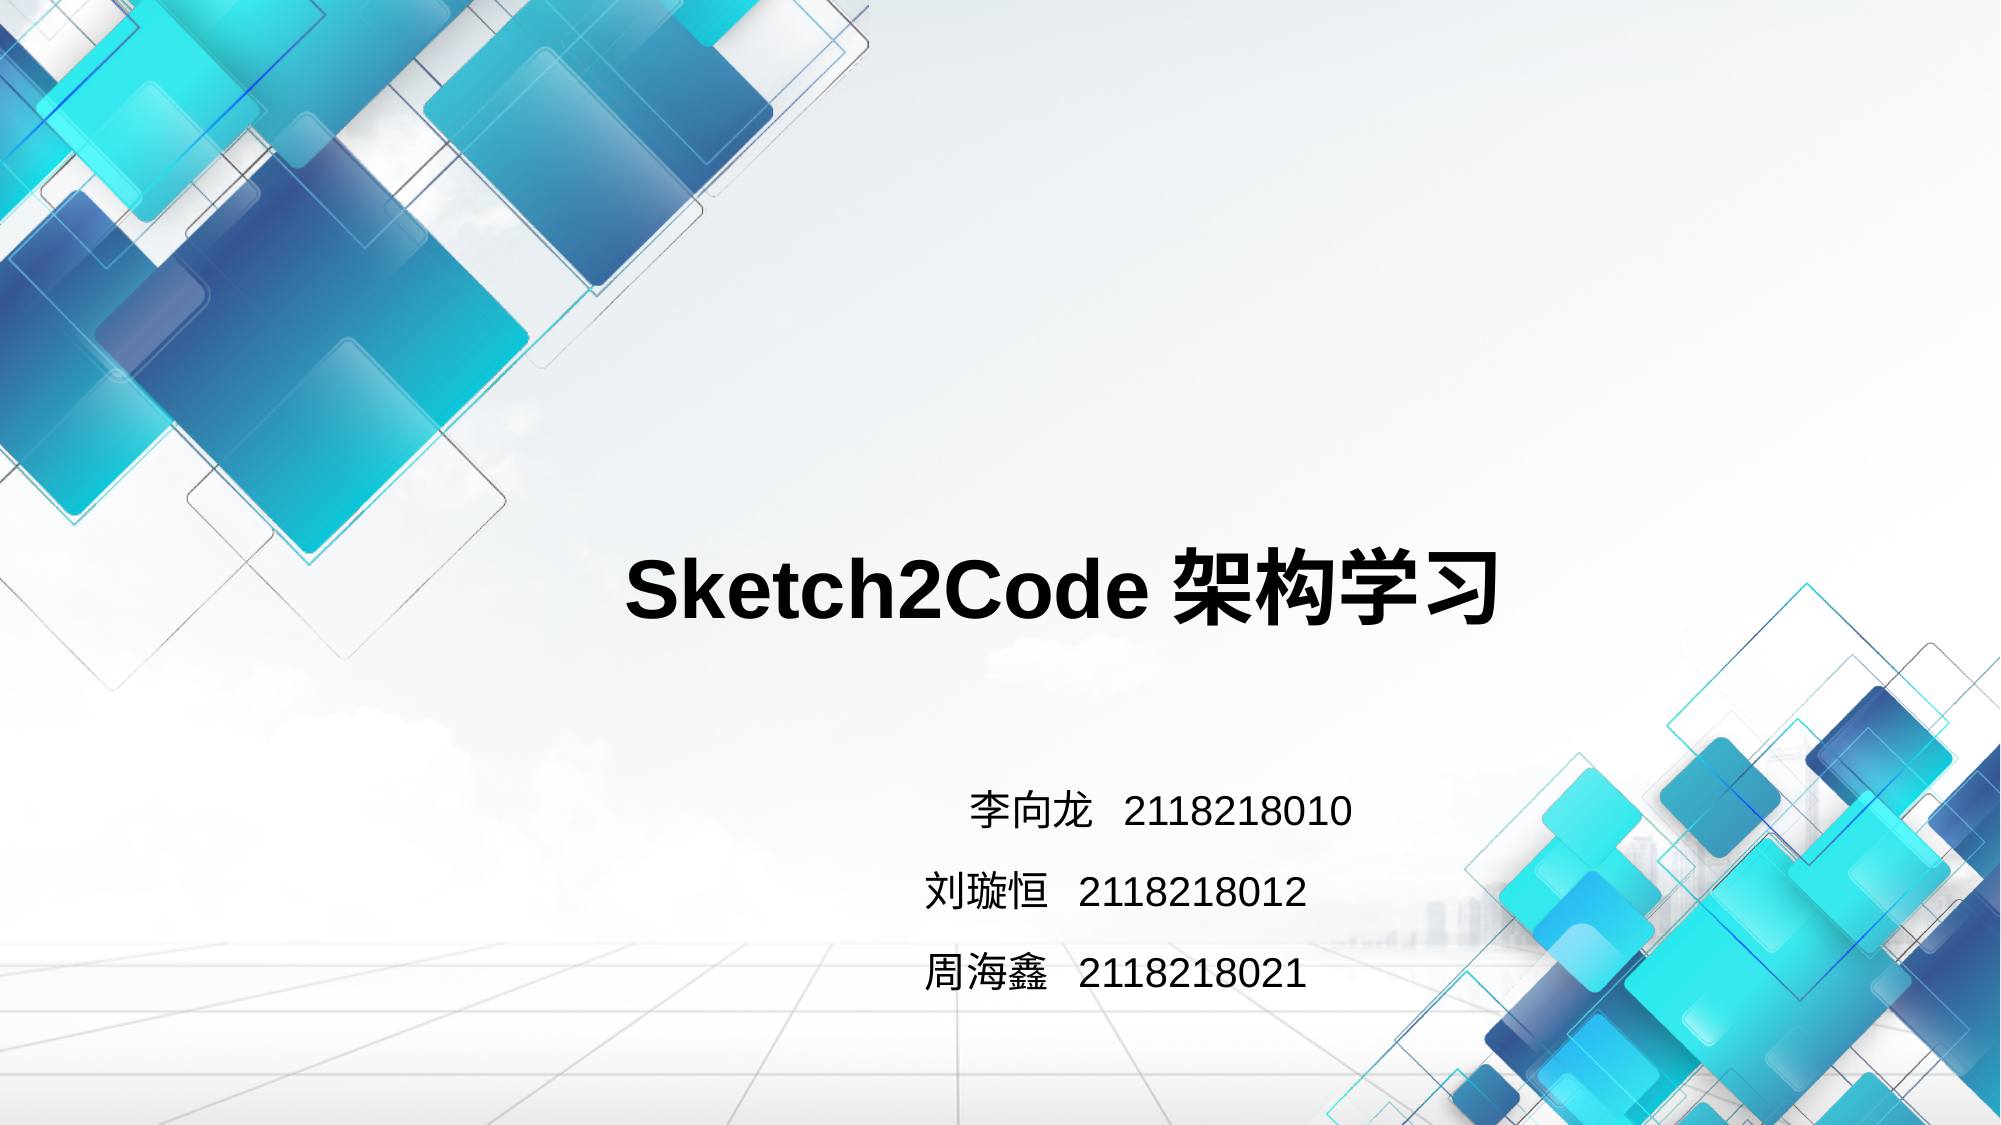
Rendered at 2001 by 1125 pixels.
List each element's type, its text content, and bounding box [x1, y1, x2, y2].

title Sketch2Code架构学习 [514, 482, 1614, 643]
picture [0, 0, 2001, 1125]
picture [1268, 495, 2001, 1125]
subtitle 李向龙 2118218010 刘璇恒 2118218012 周海鑫 2118218021 [575, 766, 1524, 1060]
